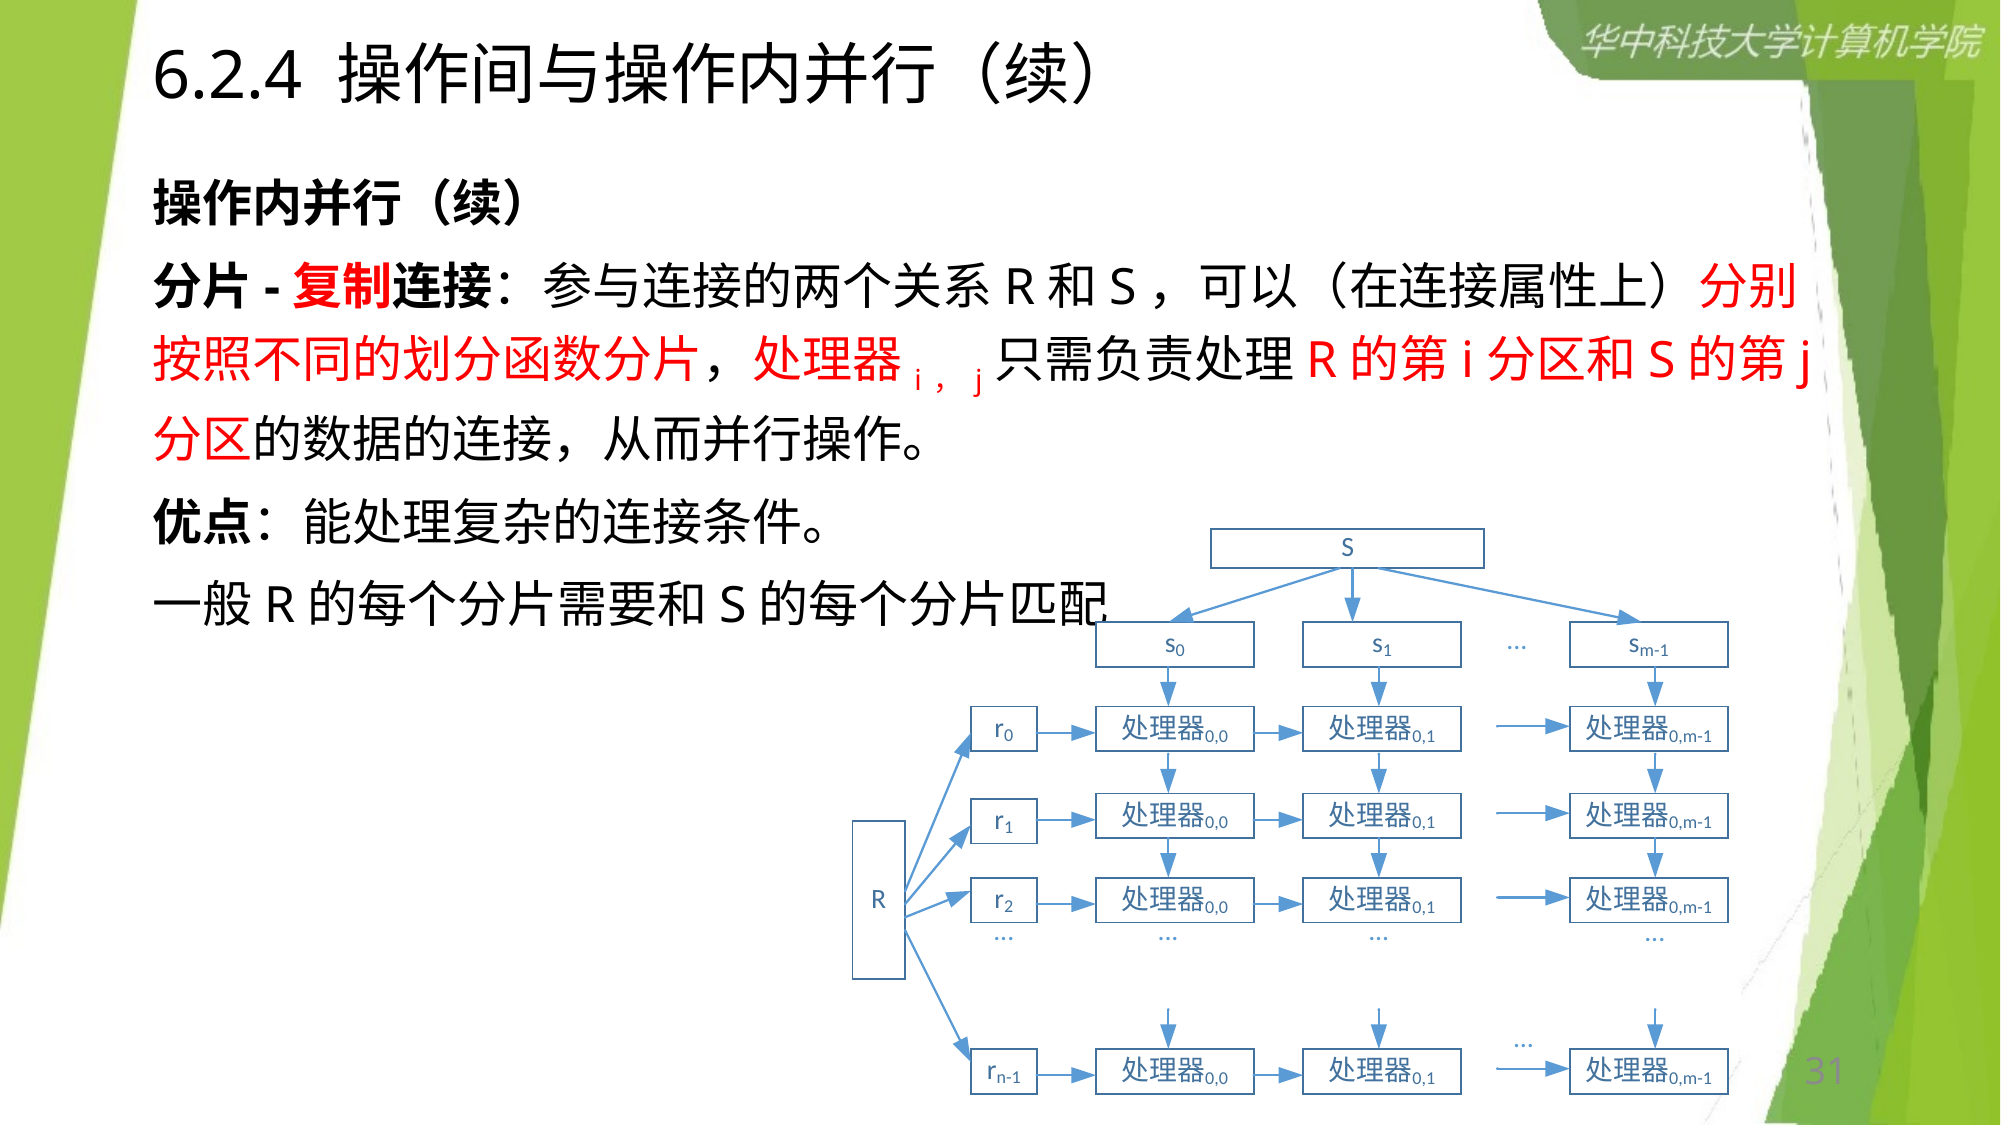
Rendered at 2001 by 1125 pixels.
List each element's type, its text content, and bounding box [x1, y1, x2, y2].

title 6.2.4 操作间与操作内并行（续） [137, 1, 1863, 152]
list 操作内并行（续） 分片-复制连接：参与连接的两个关系R和S，可以（在连接属性上）分别按照不同的划分函数分片，处理器i，j只需负责处理R的第i分区和S的第j分区的数据的连接，从而并行操作。 优点：能处理复杂的连接条件。 一般R的每个分片需要和S的每个分片匹配 [137, 152, 1863, 687]
slide_number 31 [1730, 1042, 1863, 1103]
picture [0, 0, 2001, 1125]
